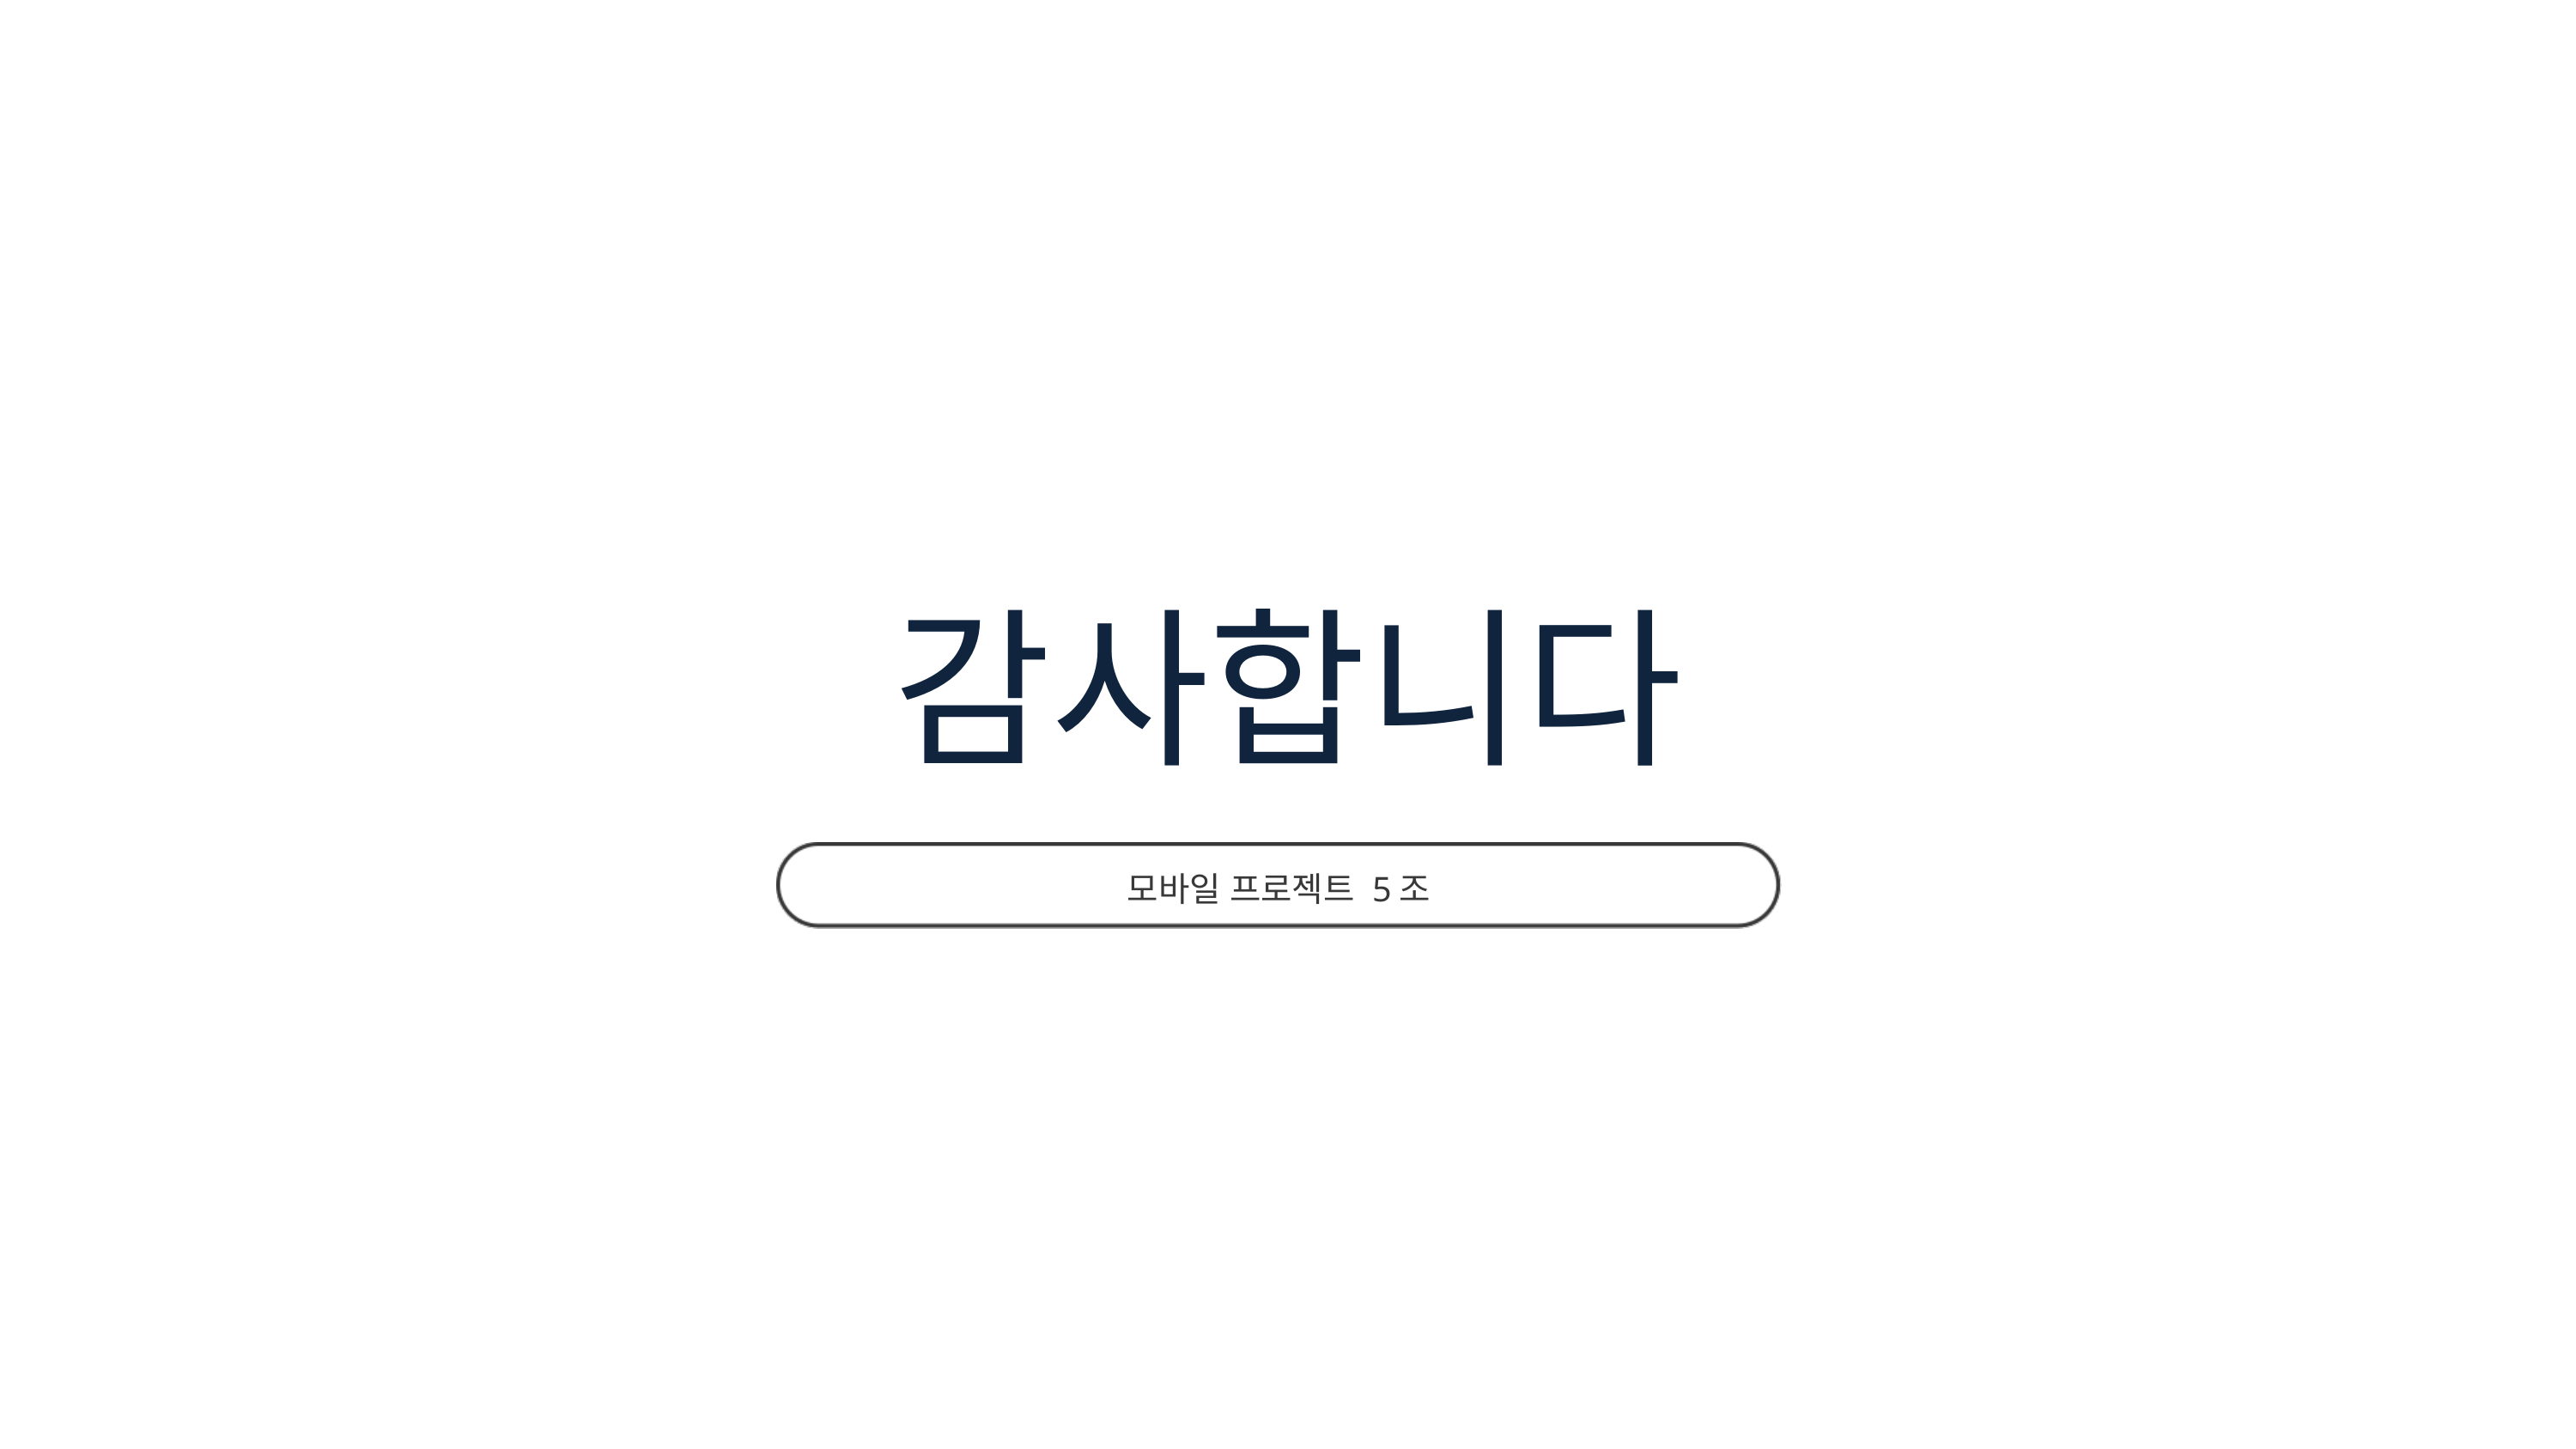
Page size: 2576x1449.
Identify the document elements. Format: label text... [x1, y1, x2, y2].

text_box 감사합니다 [880, 573, 1696, 793]
picture [775, 841, 1783, 929]
